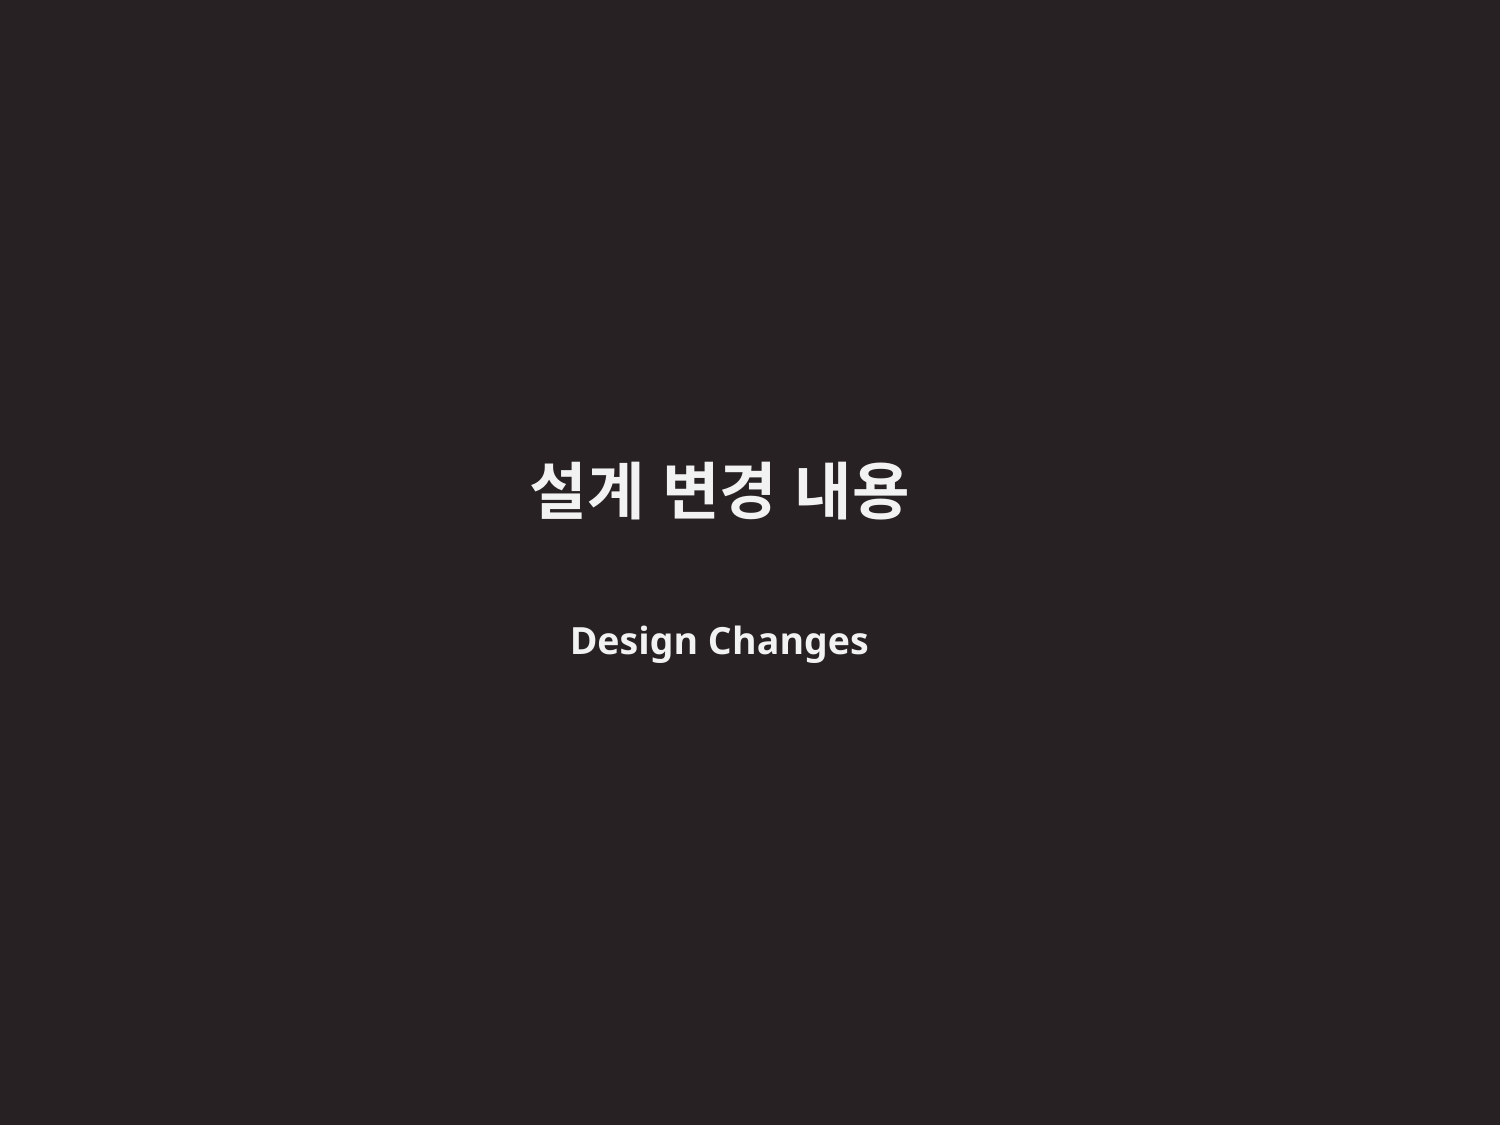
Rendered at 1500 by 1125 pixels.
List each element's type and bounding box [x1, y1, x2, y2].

text_box [477, 444, 962, 672]
